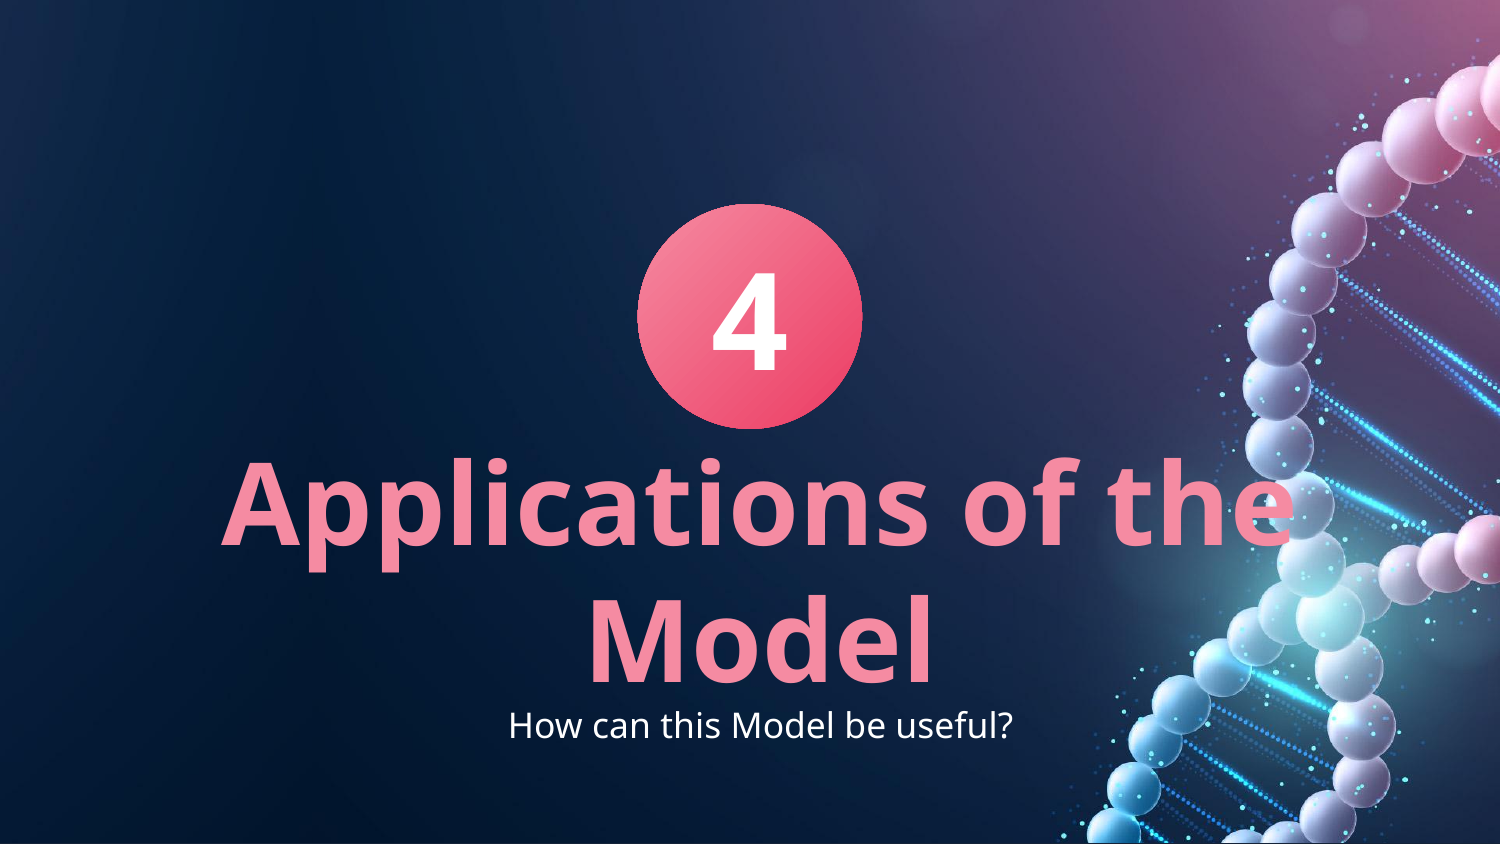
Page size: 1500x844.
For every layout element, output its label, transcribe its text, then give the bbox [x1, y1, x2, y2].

text_box [637, 204, 863, 429]
title 4 [675, 259, 825, 374]
subtitle How can this Model be useful? [321, 694, 1200, 755]
picture [0, 0, 1500, 843]
title Applications of the Model [166, 508, 1355, 629]
